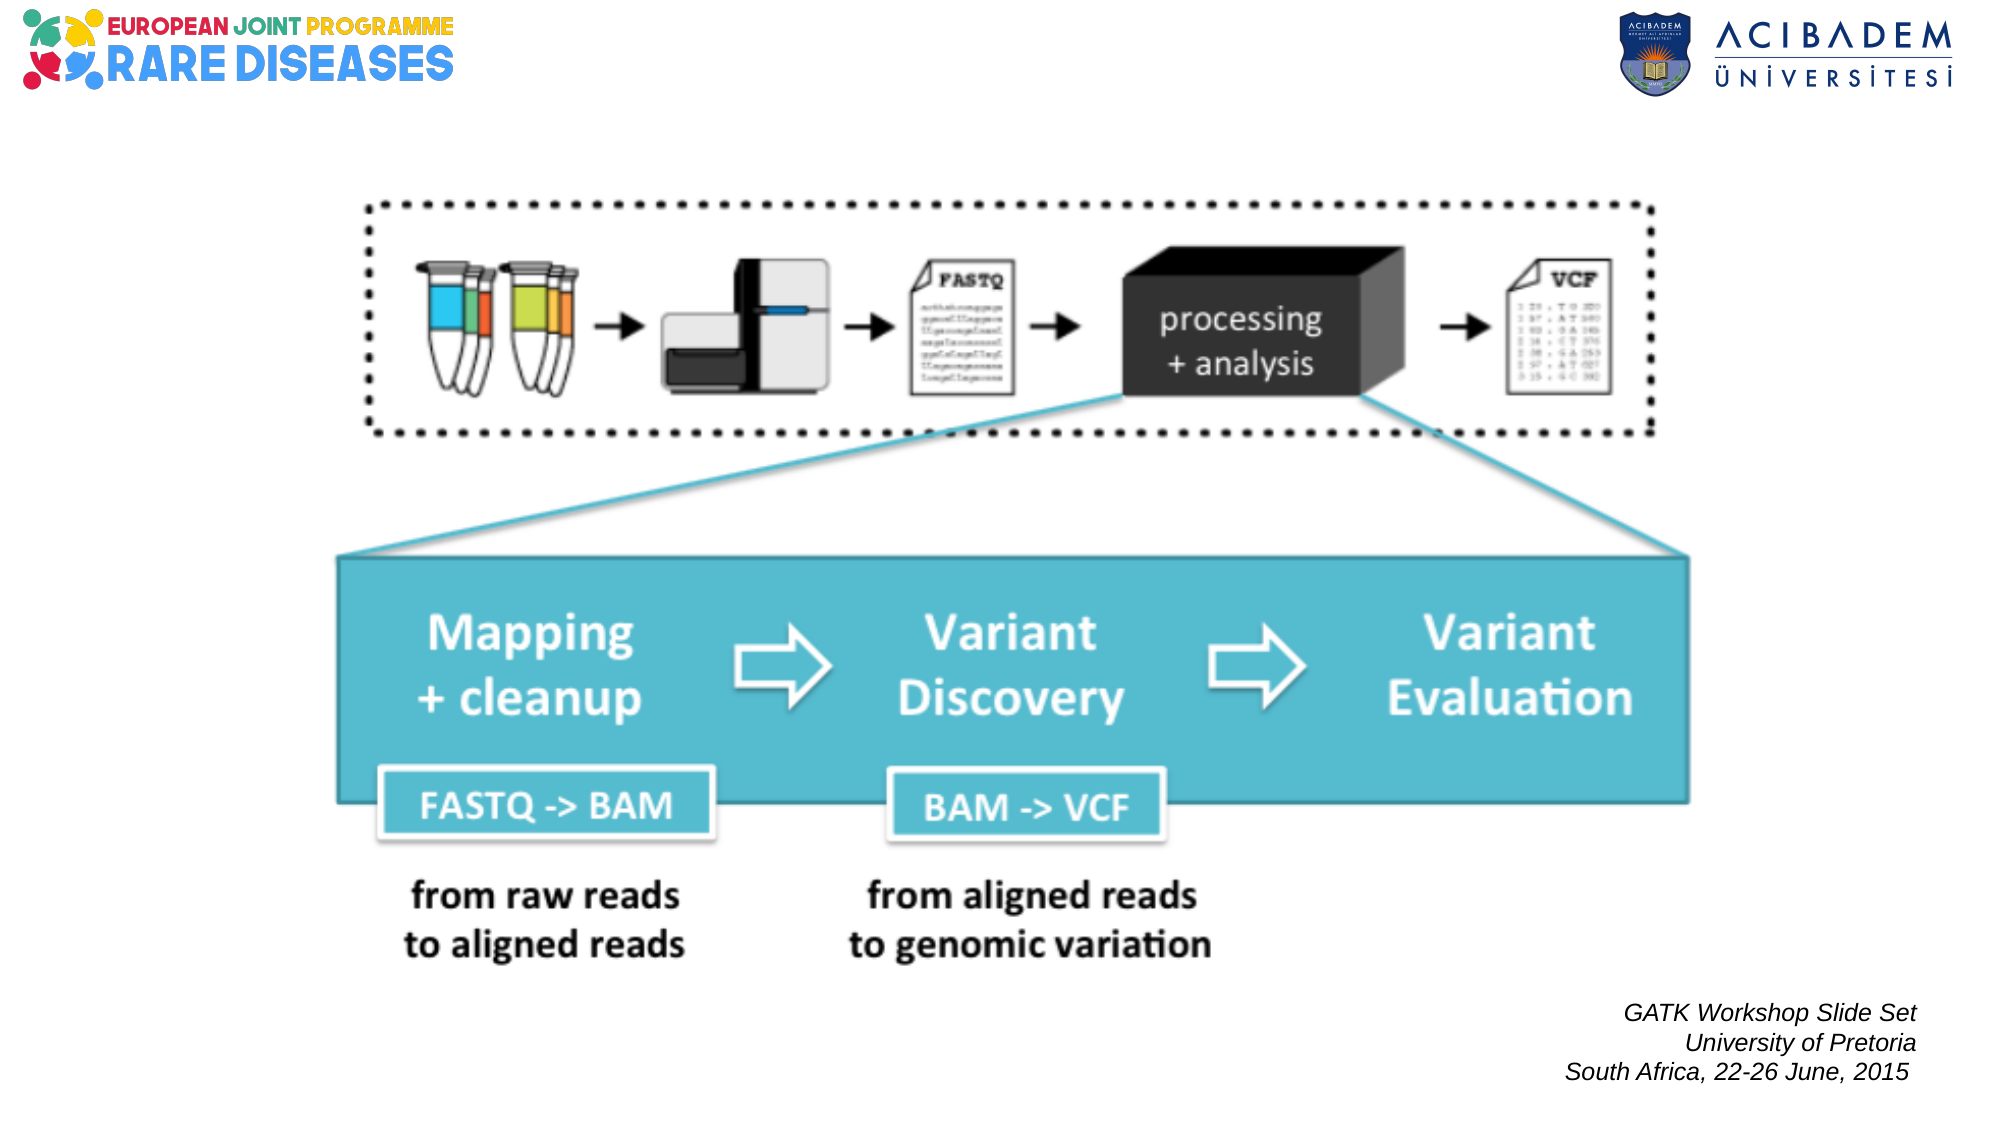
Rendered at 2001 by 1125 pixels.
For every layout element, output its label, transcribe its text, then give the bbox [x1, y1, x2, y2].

picture [270, 171, 1771, 989]
picture [1572, 0, 2000, 129]
picture [12, 0, 464, 99]
text_box GATK Workshop Slide Set University of Pretoria South Africa, 22-26 June, 2015 [1549, 988, 1932, 1124]
